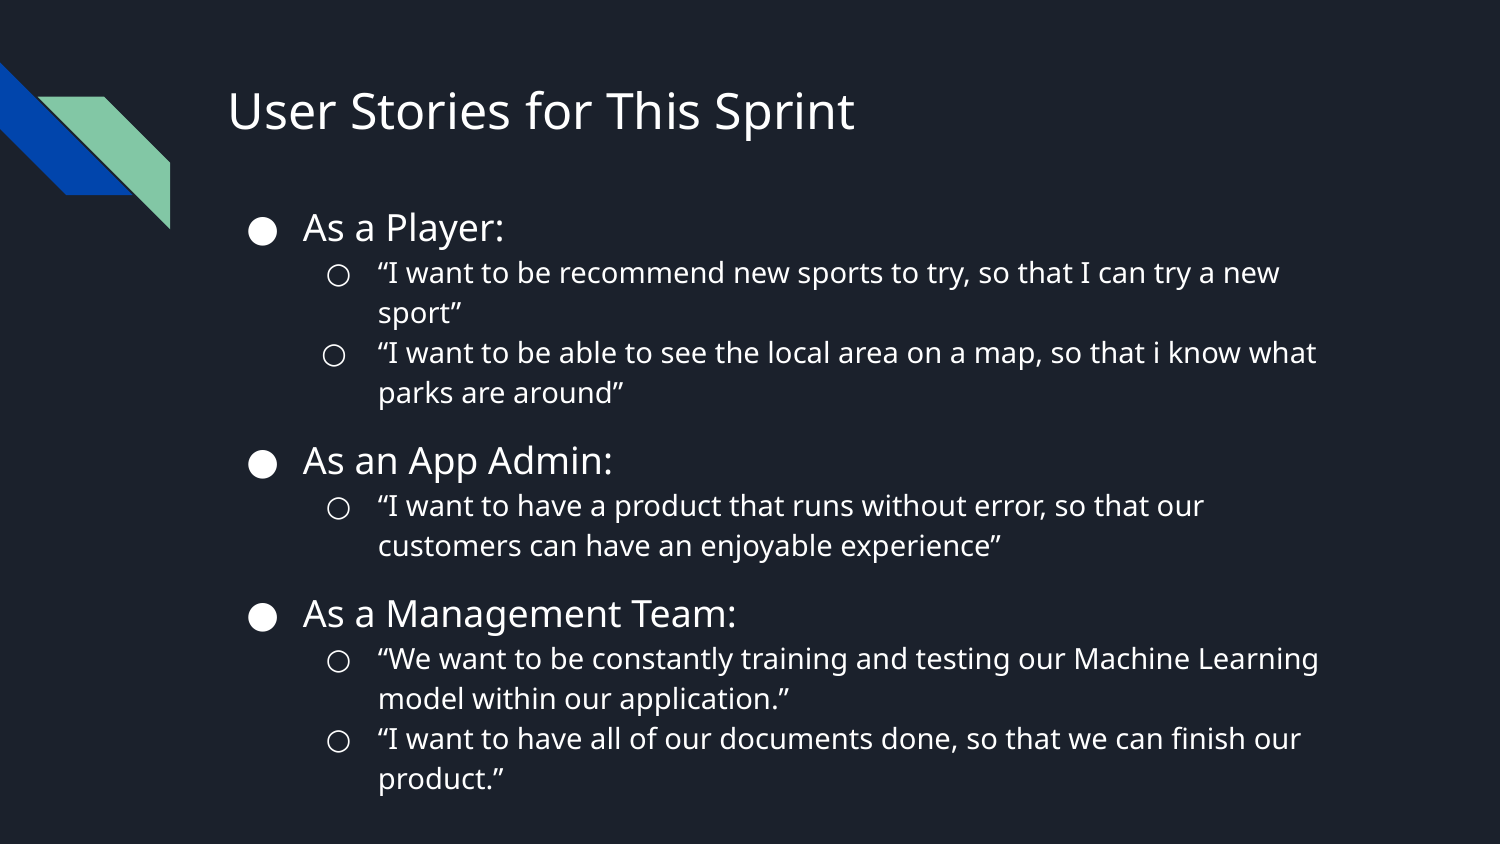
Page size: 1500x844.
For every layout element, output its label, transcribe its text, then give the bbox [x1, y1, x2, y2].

list As a Player: “I want to be recommend new sports to try, so that I can try a new sport” “I want to be able to see the local area on a map, so that i know what parks are around” As an App Admin: “I want to have a product that runs without error, so that our customers can have an enjoyable experience” As a Management Team: “We want to be constantly training and testing our Machine Learning model within our application.” “I want to have all of our documents done, so that we can finish our product.” [212, 182, 1368, 747]
title User Stories for This Sprint [212, 64, 1368, 171]
